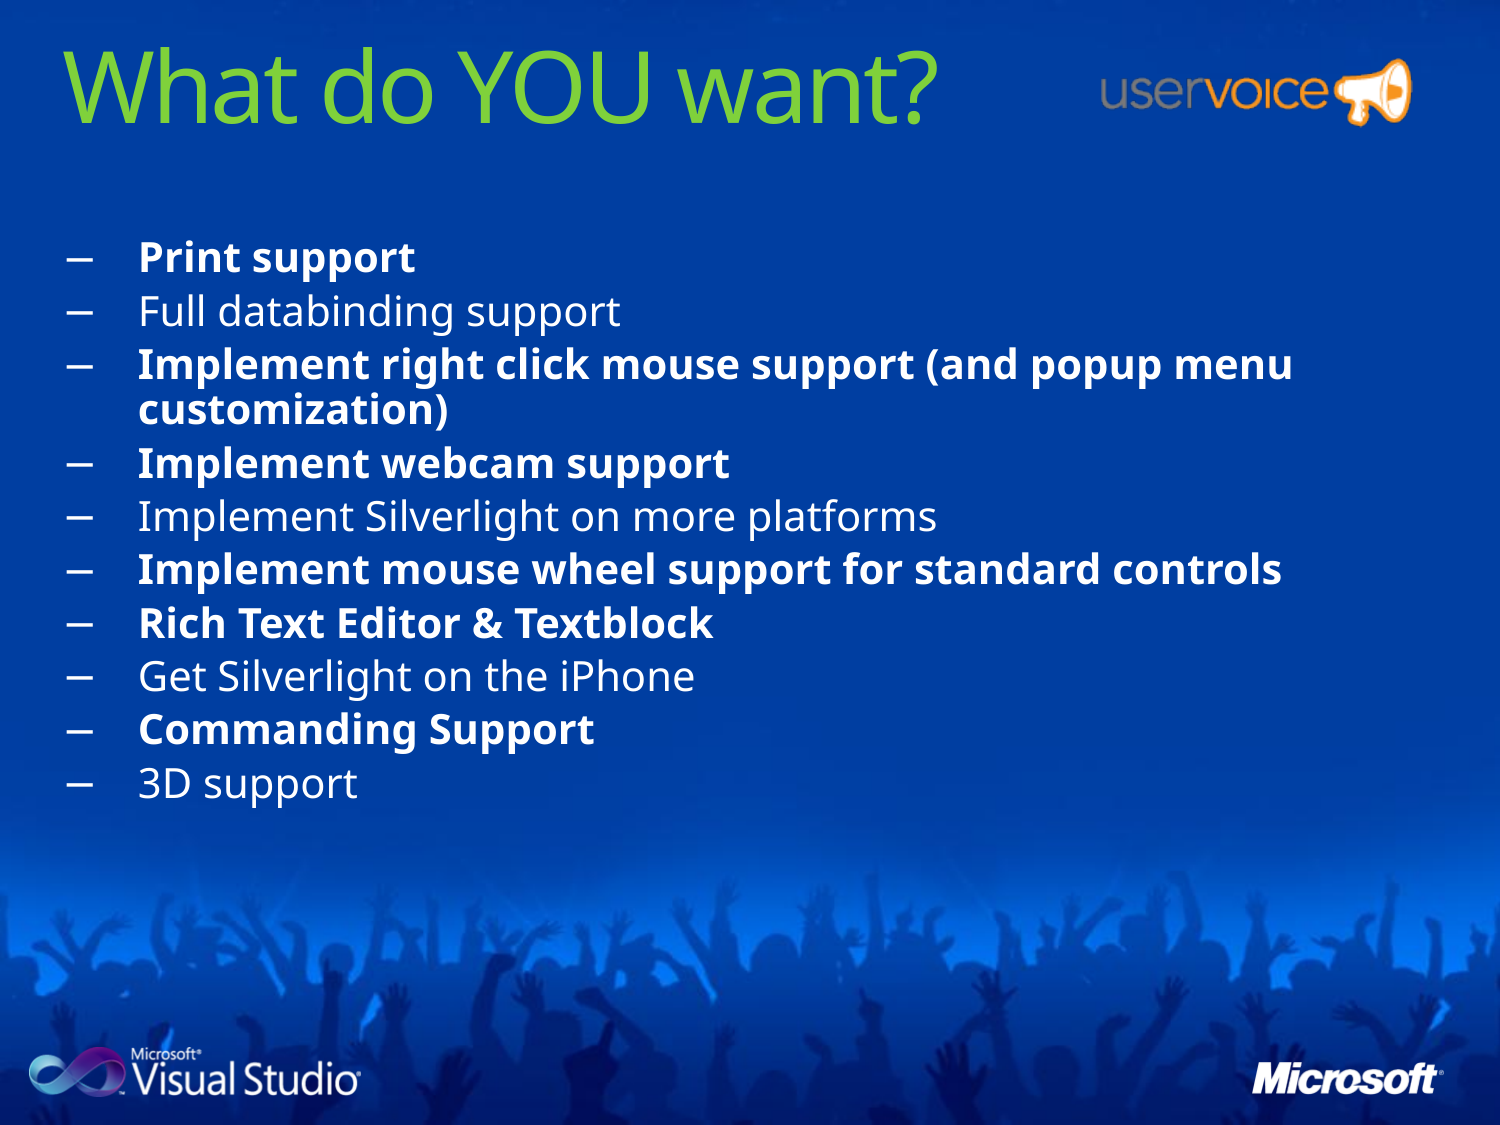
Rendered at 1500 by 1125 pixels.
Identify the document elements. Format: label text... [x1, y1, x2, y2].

list Print support Full databinding support Implement right click mouse support (and popup menu customization) Implement webcam support Implement Silverlight on more platforms Implement mouse wheel support for standard controls Rich Text Editor & Textblock Get Silverlight on the iPhone Commanding Support 3D support [62, 236, 1438, 1018]
title What do YOU want? [62, 37, 1438, 147]
picture [0, 0, 1500, 1125]
